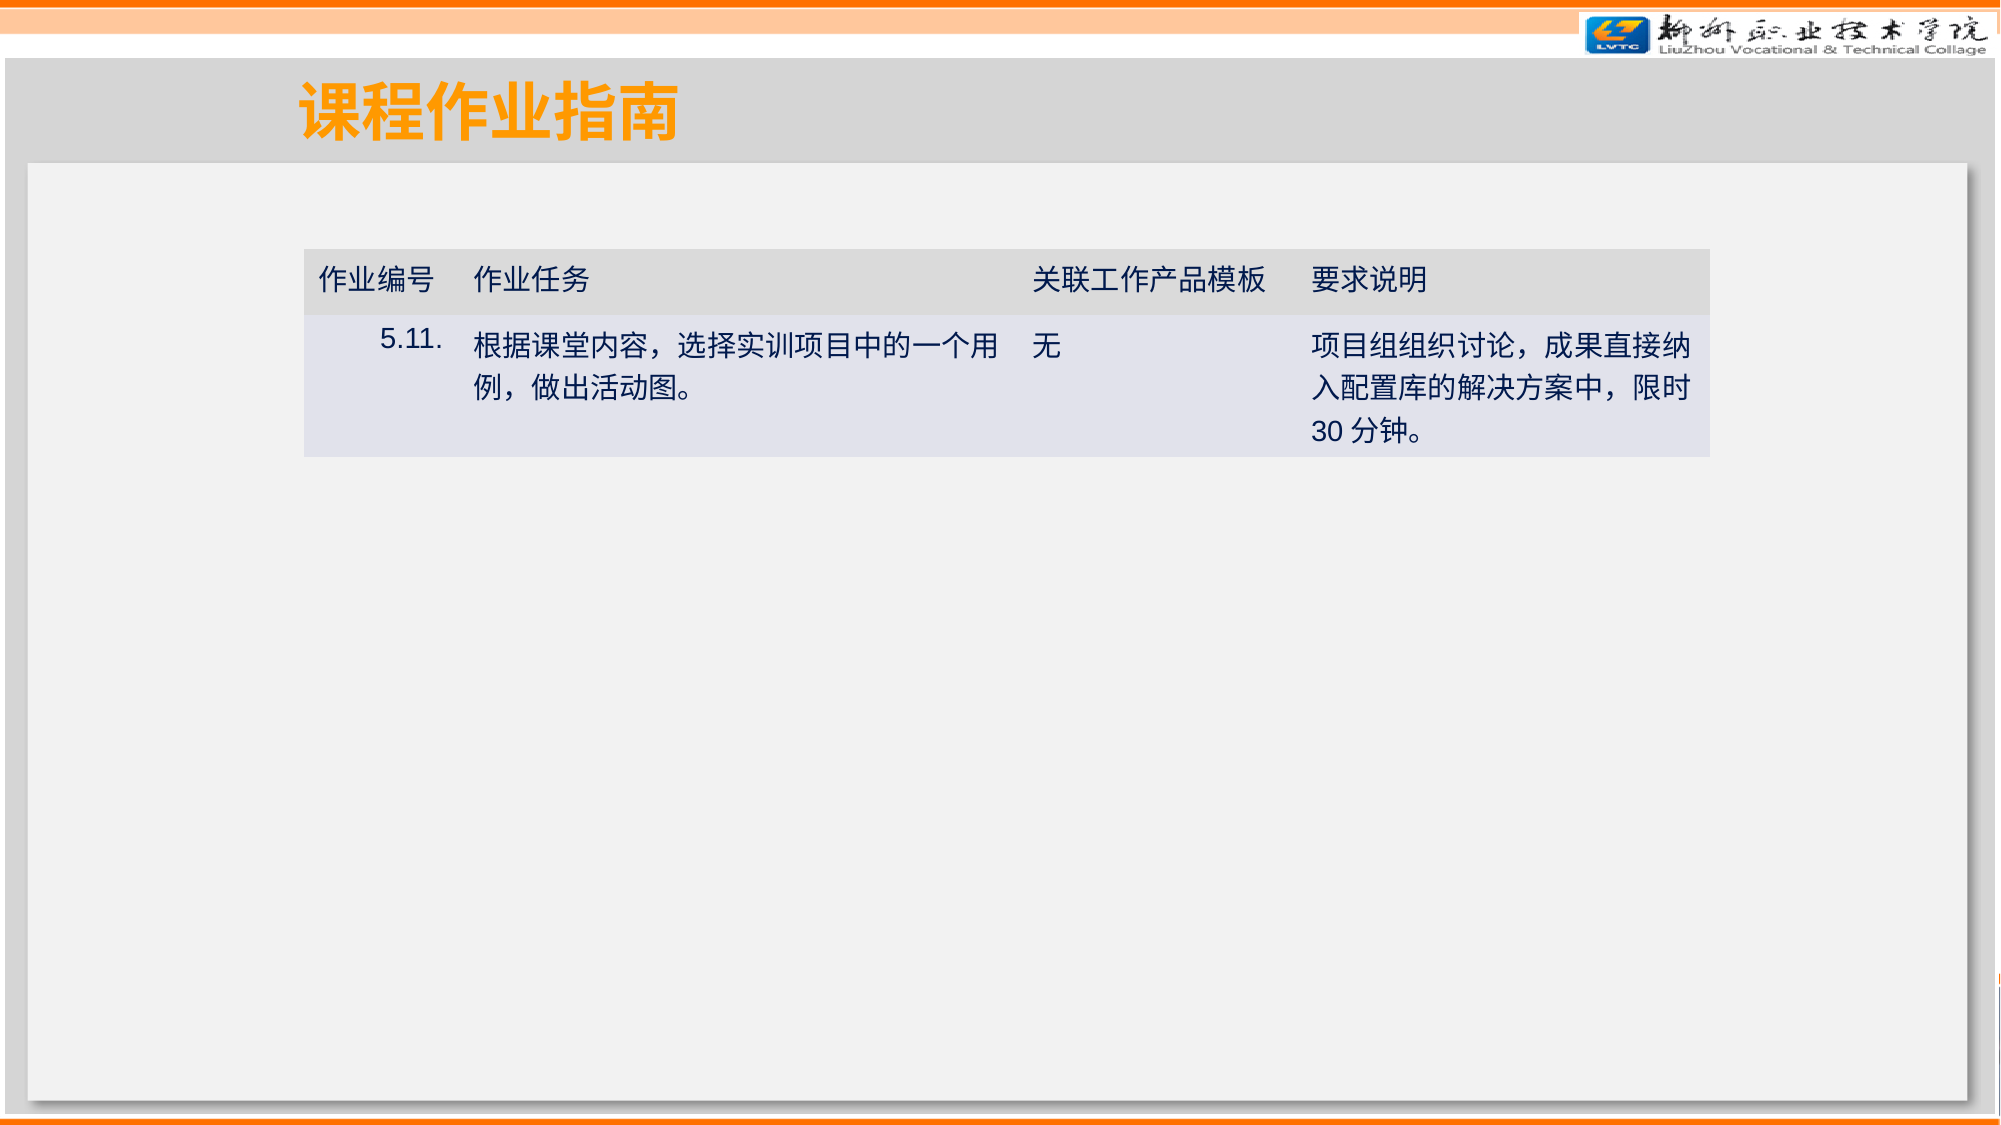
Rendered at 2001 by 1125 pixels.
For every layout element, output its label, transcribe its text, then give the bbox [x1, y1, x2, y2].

table_header 作业任务 [458, 249, 1017, 315]
table_cell 无 [1017, 315, 1296, 457]
table_cell 5.11. [304, 315, 458, 457]
table_cell 根据课堂内容，选择实训项目中的一个用例，做出活动图。 [458, 315, 1017, 457]
table_header 作业编号 [304, 249, 458, 315]
table_header 关联工作产品模板 [1017, 249, 1296, 315]
picture [0, 0, 2001, 1125]
table_cell 项目组组织讨论，成果直接纳入配置库的解决方案中，限时30分钟。 [1296, 315, 1710, 457]
table_header 要求说明 [1296, 249, 1710, 315]
text_box 课程作业指南 [282, 63, 1321, 156]
